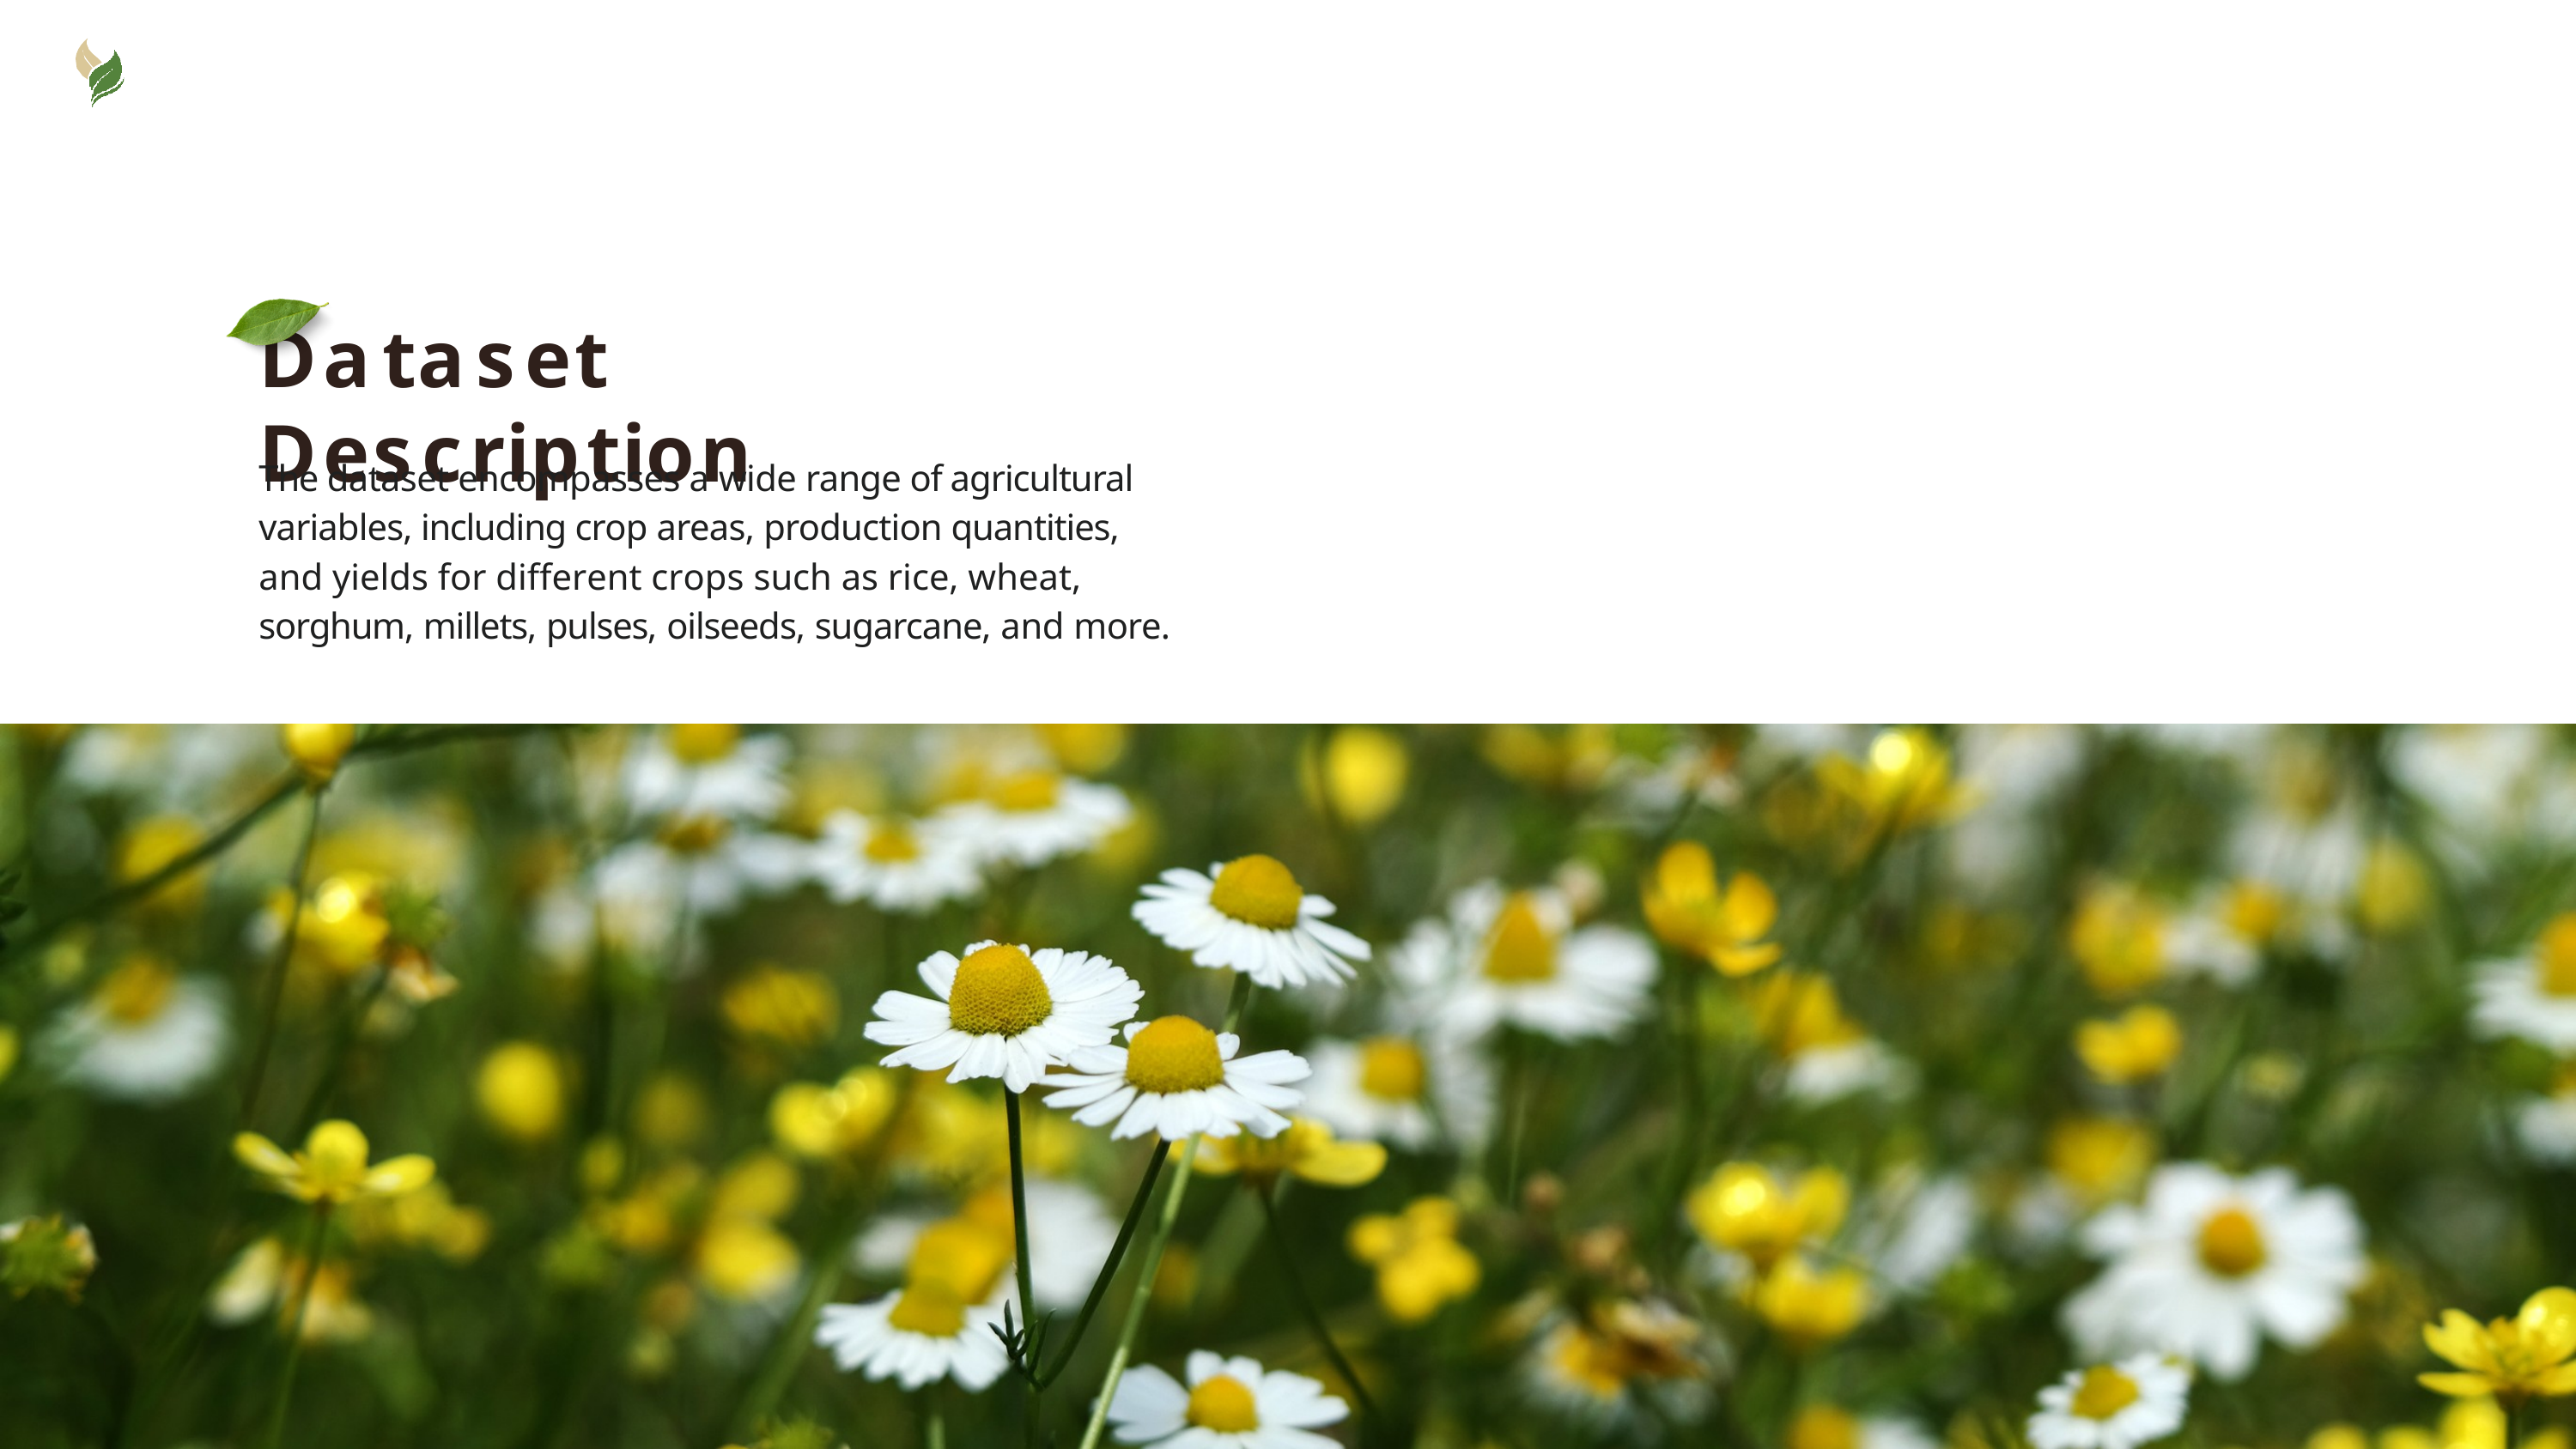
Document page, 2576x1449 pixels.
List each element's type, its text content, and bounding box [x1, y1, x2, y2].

text_box The dataset encompasses a wide range of agricultural variables, including crop areas, production quantities, and yields for different crops such as rice, wheat, sorghum, millets, pulses, oilseeds, sugarcane, and more. [257, 446, 1200, 647]
picture [222, 272, 343, 379]
picture [0, 724, 2576, 1449]
picture [89, 49, 125, 107]
title Dataset Description [257, 307, 1064, 446]
